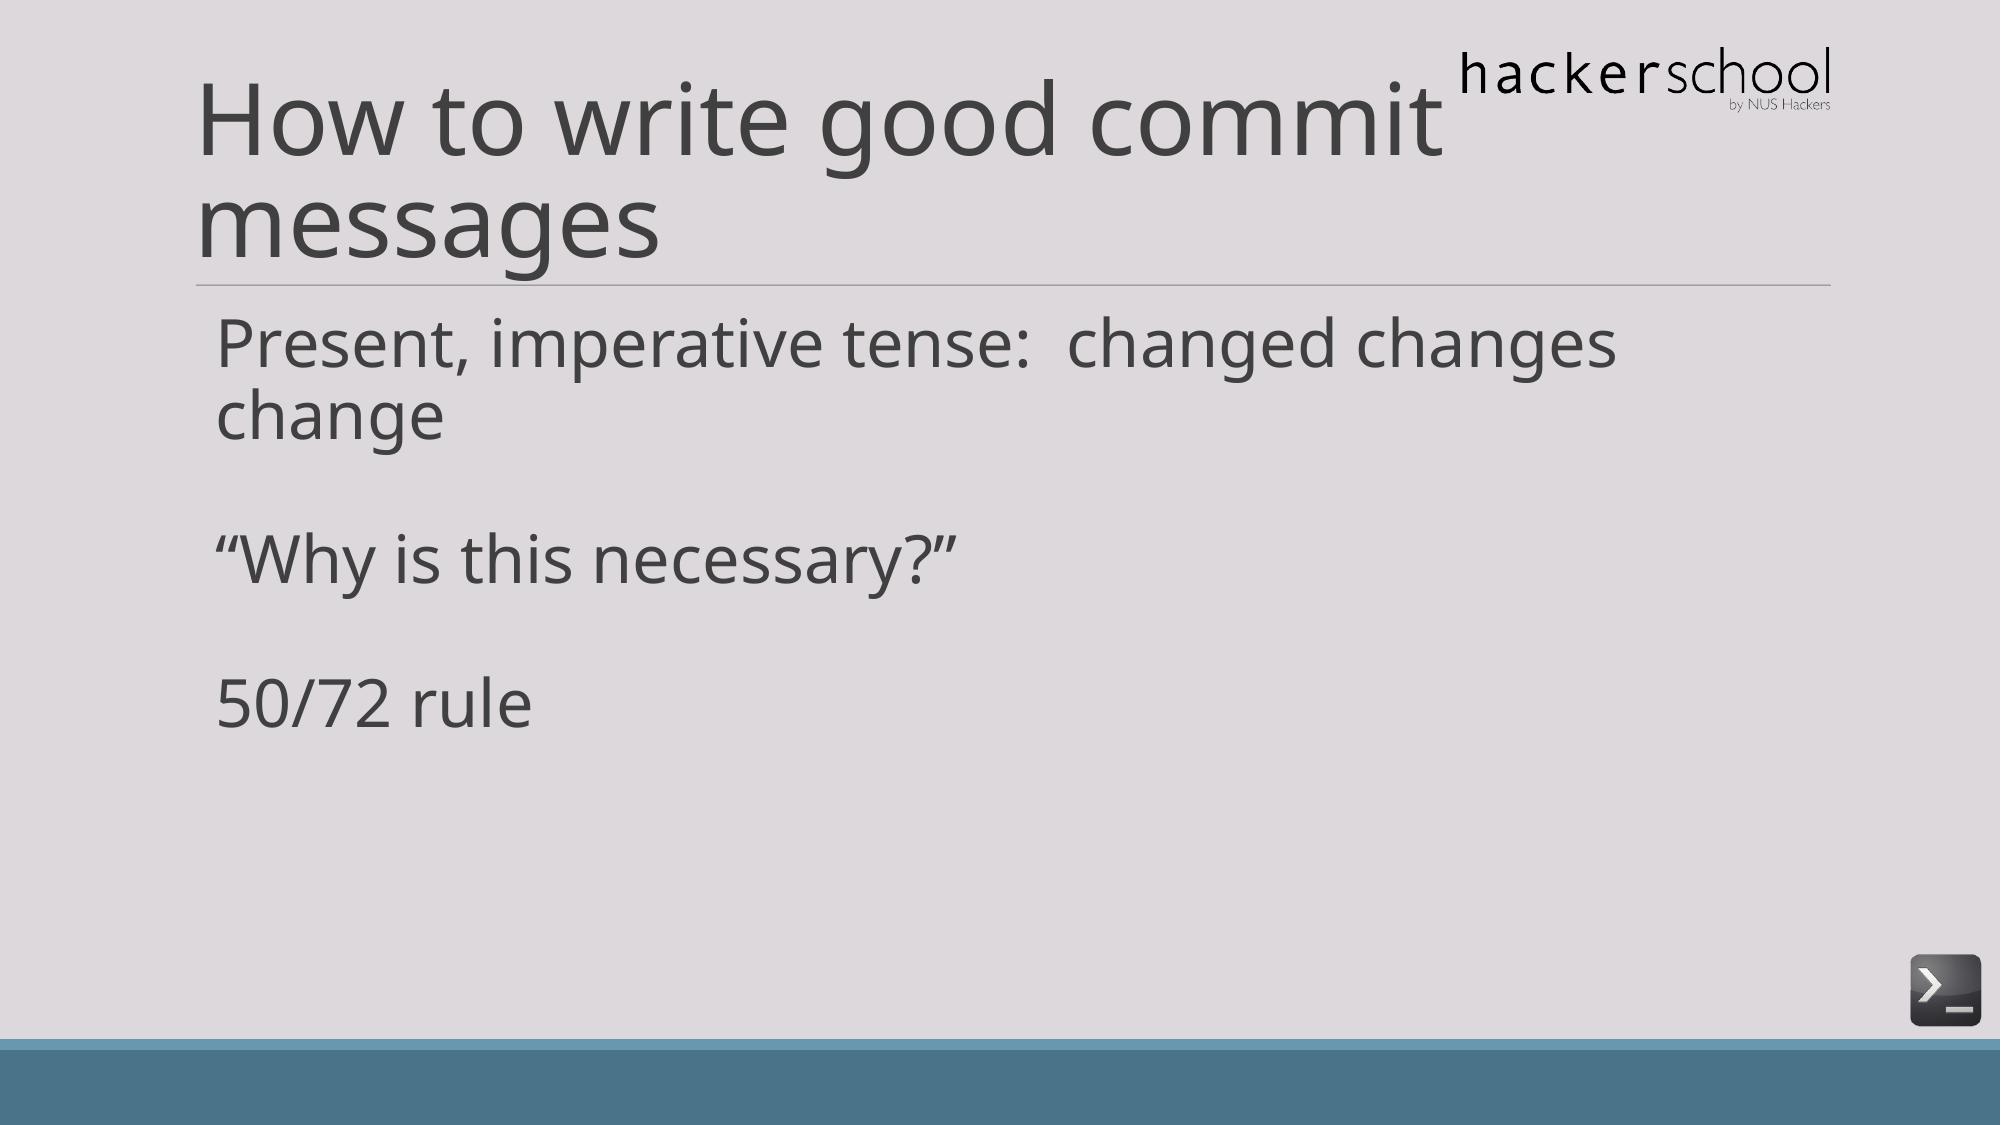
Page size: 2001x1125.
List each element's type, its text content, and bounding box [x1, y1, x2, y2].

text_box How to write good commit messages [180, 47, 1830, 285]
text_box Present, imperative tense: changed changes change “Why is this necessary?” 50/72 rule [180, 302, 1830, 963]
picture [1904, 949, 1986, 1031]
